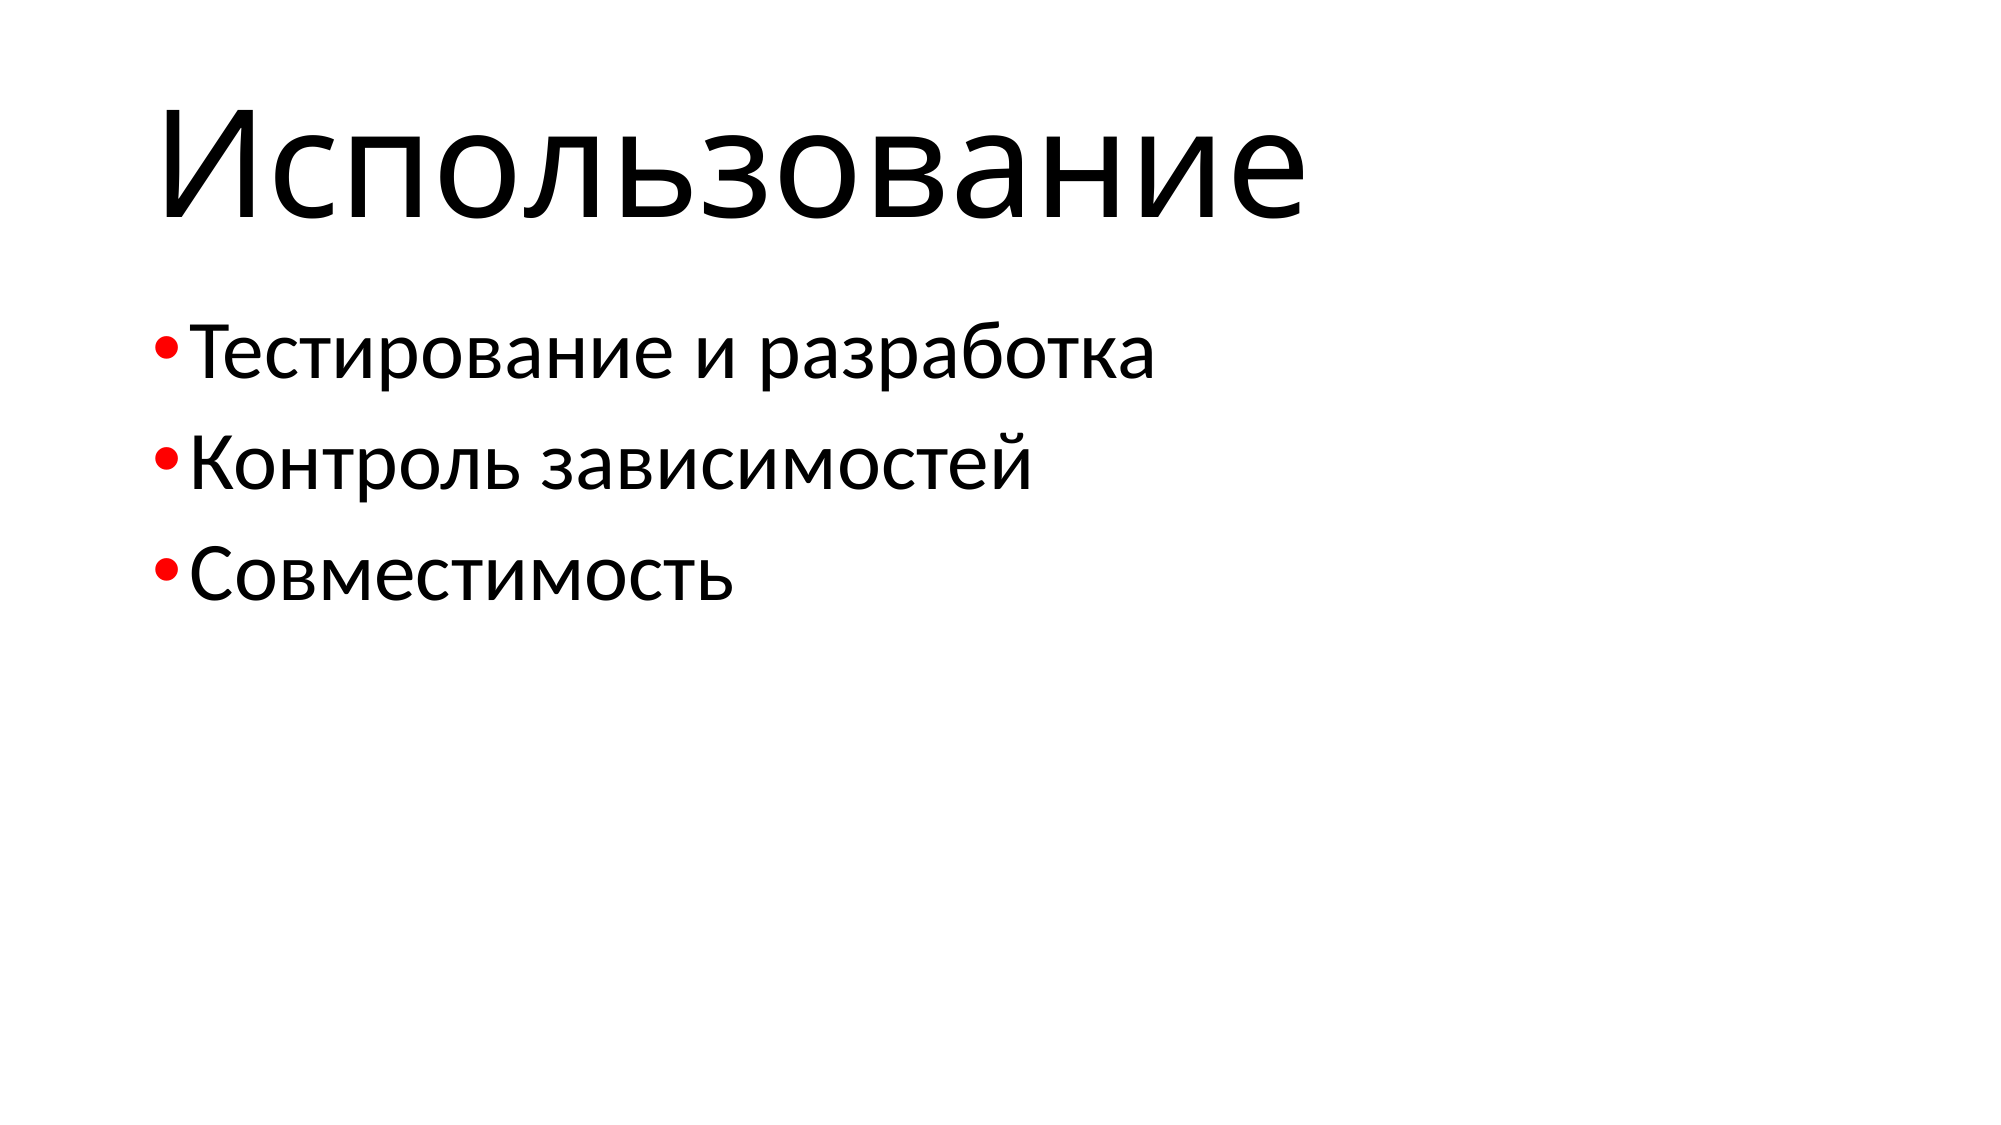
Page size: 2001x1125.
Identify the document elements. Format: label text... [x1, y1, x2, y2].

title Использование [137, 59, 1863, 278]
list Тестирование и разработка Контроль зависимостей Совместимость [137, 299, 1863, 1014]
